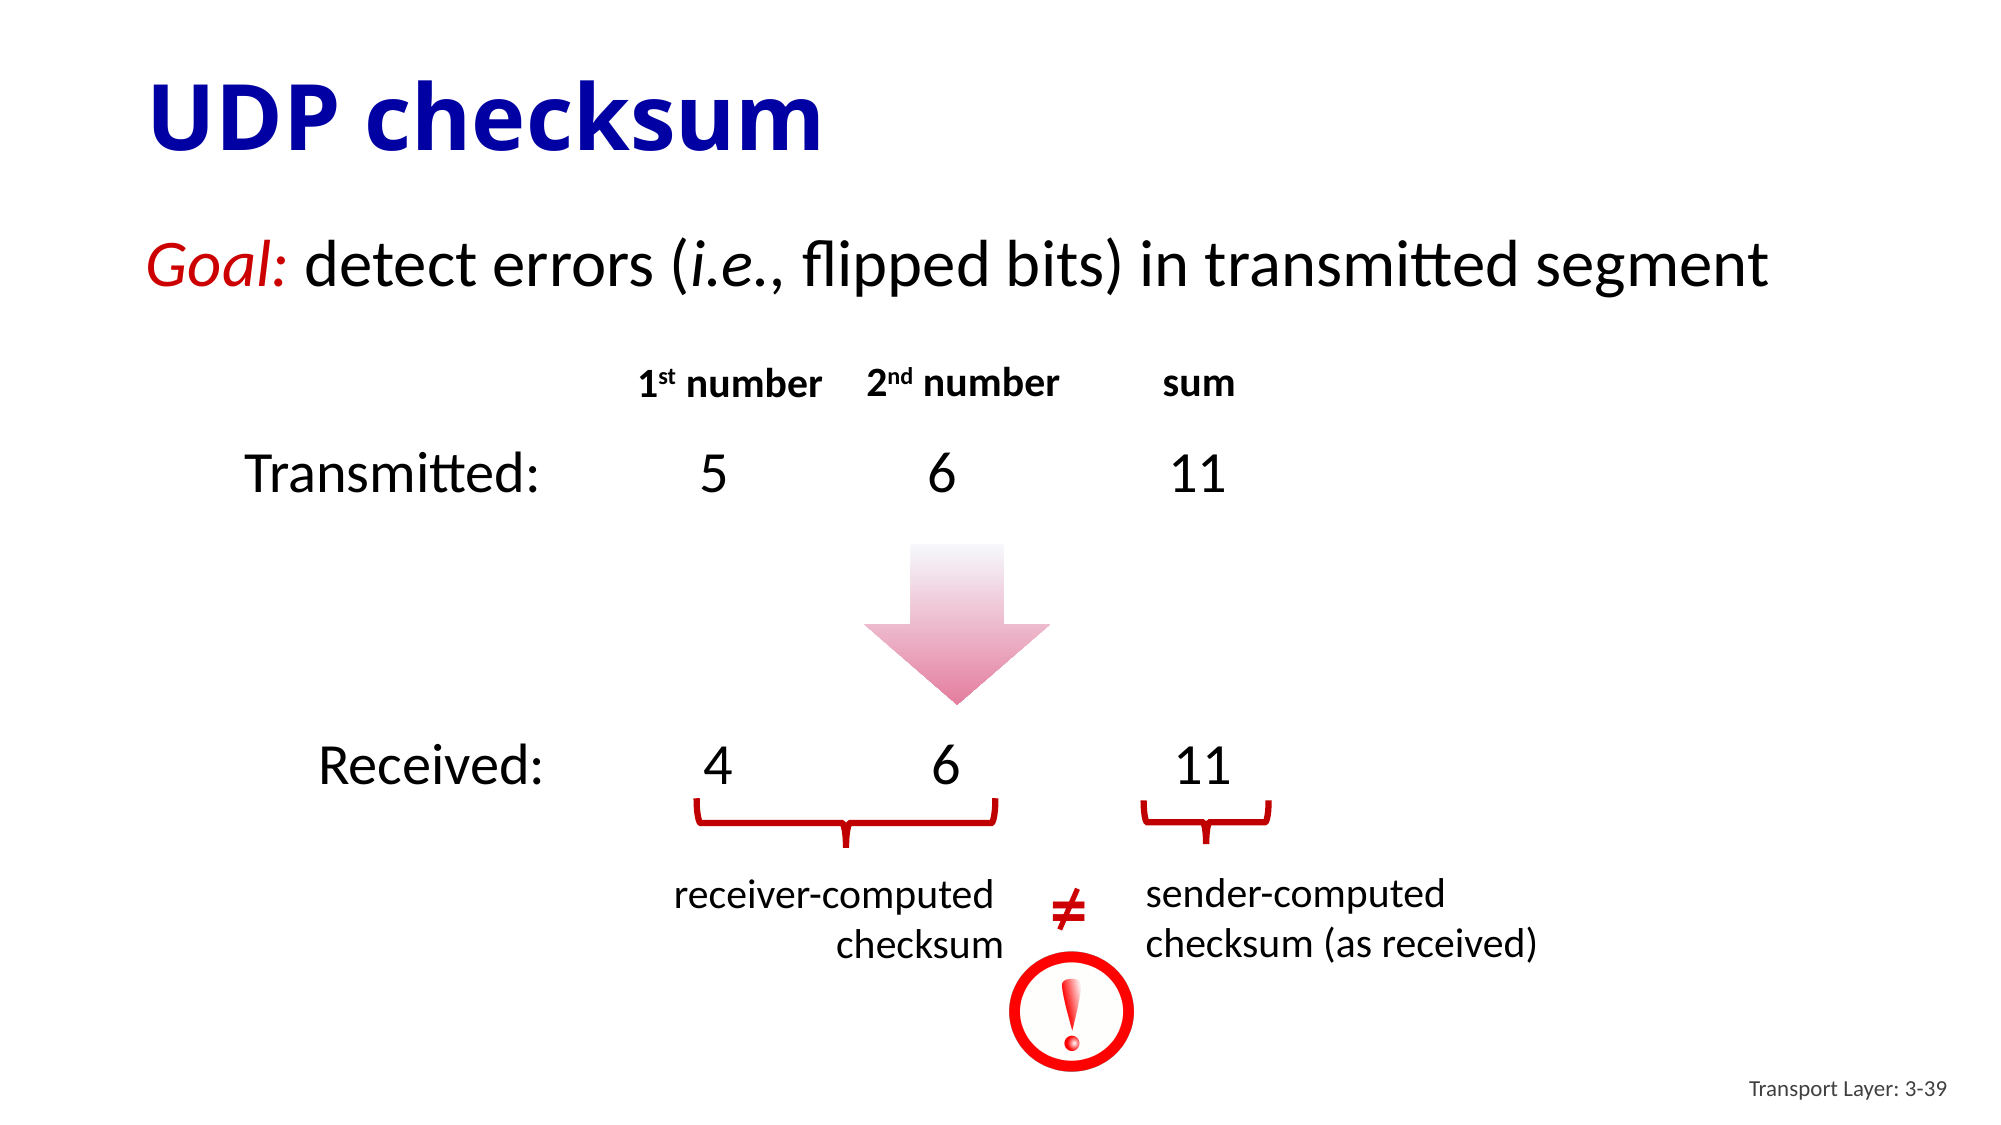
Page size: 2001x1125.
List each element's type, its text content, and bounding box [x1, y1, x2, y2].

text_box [1128, 800, 1556, 976]
text_box Goal: detect errors (i.e., flipped bits) in transmitted segment [131, 224, 1952, 311]
slide_number Transport Layer: 3-39 [1512, 1056, 1963, 1117]
title UDP checksum [131, 47, 1952, 195]
text_box Received: 4 6 11 [281, 726, 1962, 821]
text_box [1004, 853, 1139, 1075]
text_box [861, 542, 1053, 706]
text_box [620, 347, 1252, 414]
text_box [656, 798, 1021, 976]
text_box Transmitted: 5 6 11 [208, 435, 1889, 530]
